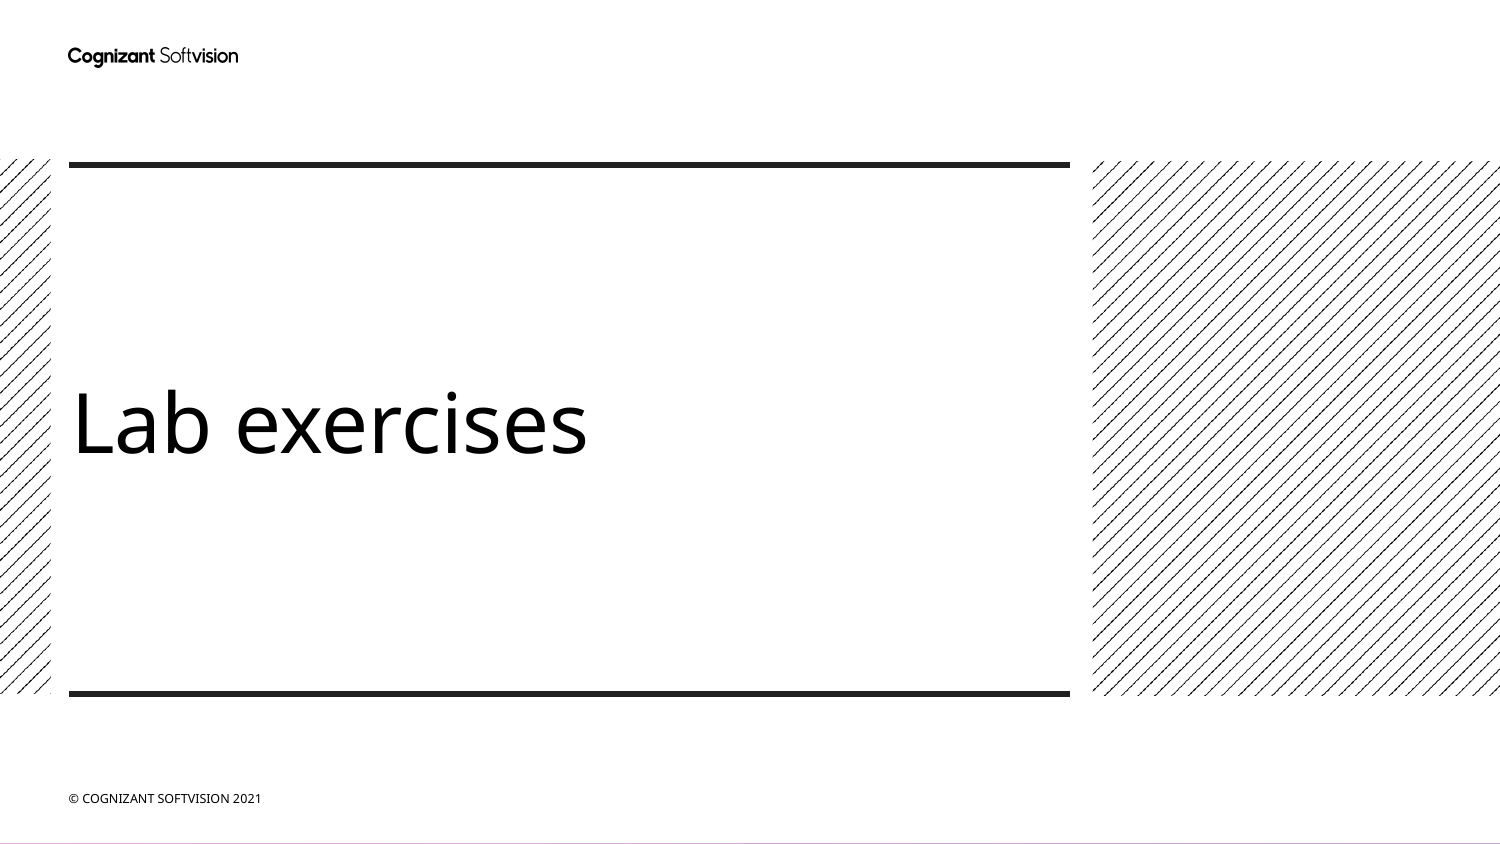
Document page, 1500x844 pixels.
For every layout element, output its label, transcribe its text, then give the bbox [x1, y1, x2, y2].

picture [68, 47, 238, 68]
picture [1092, 161, 1500, 696]
picture [0, 159, 51, 694]
title Lab exercises [71, 159, 1073, 694]
